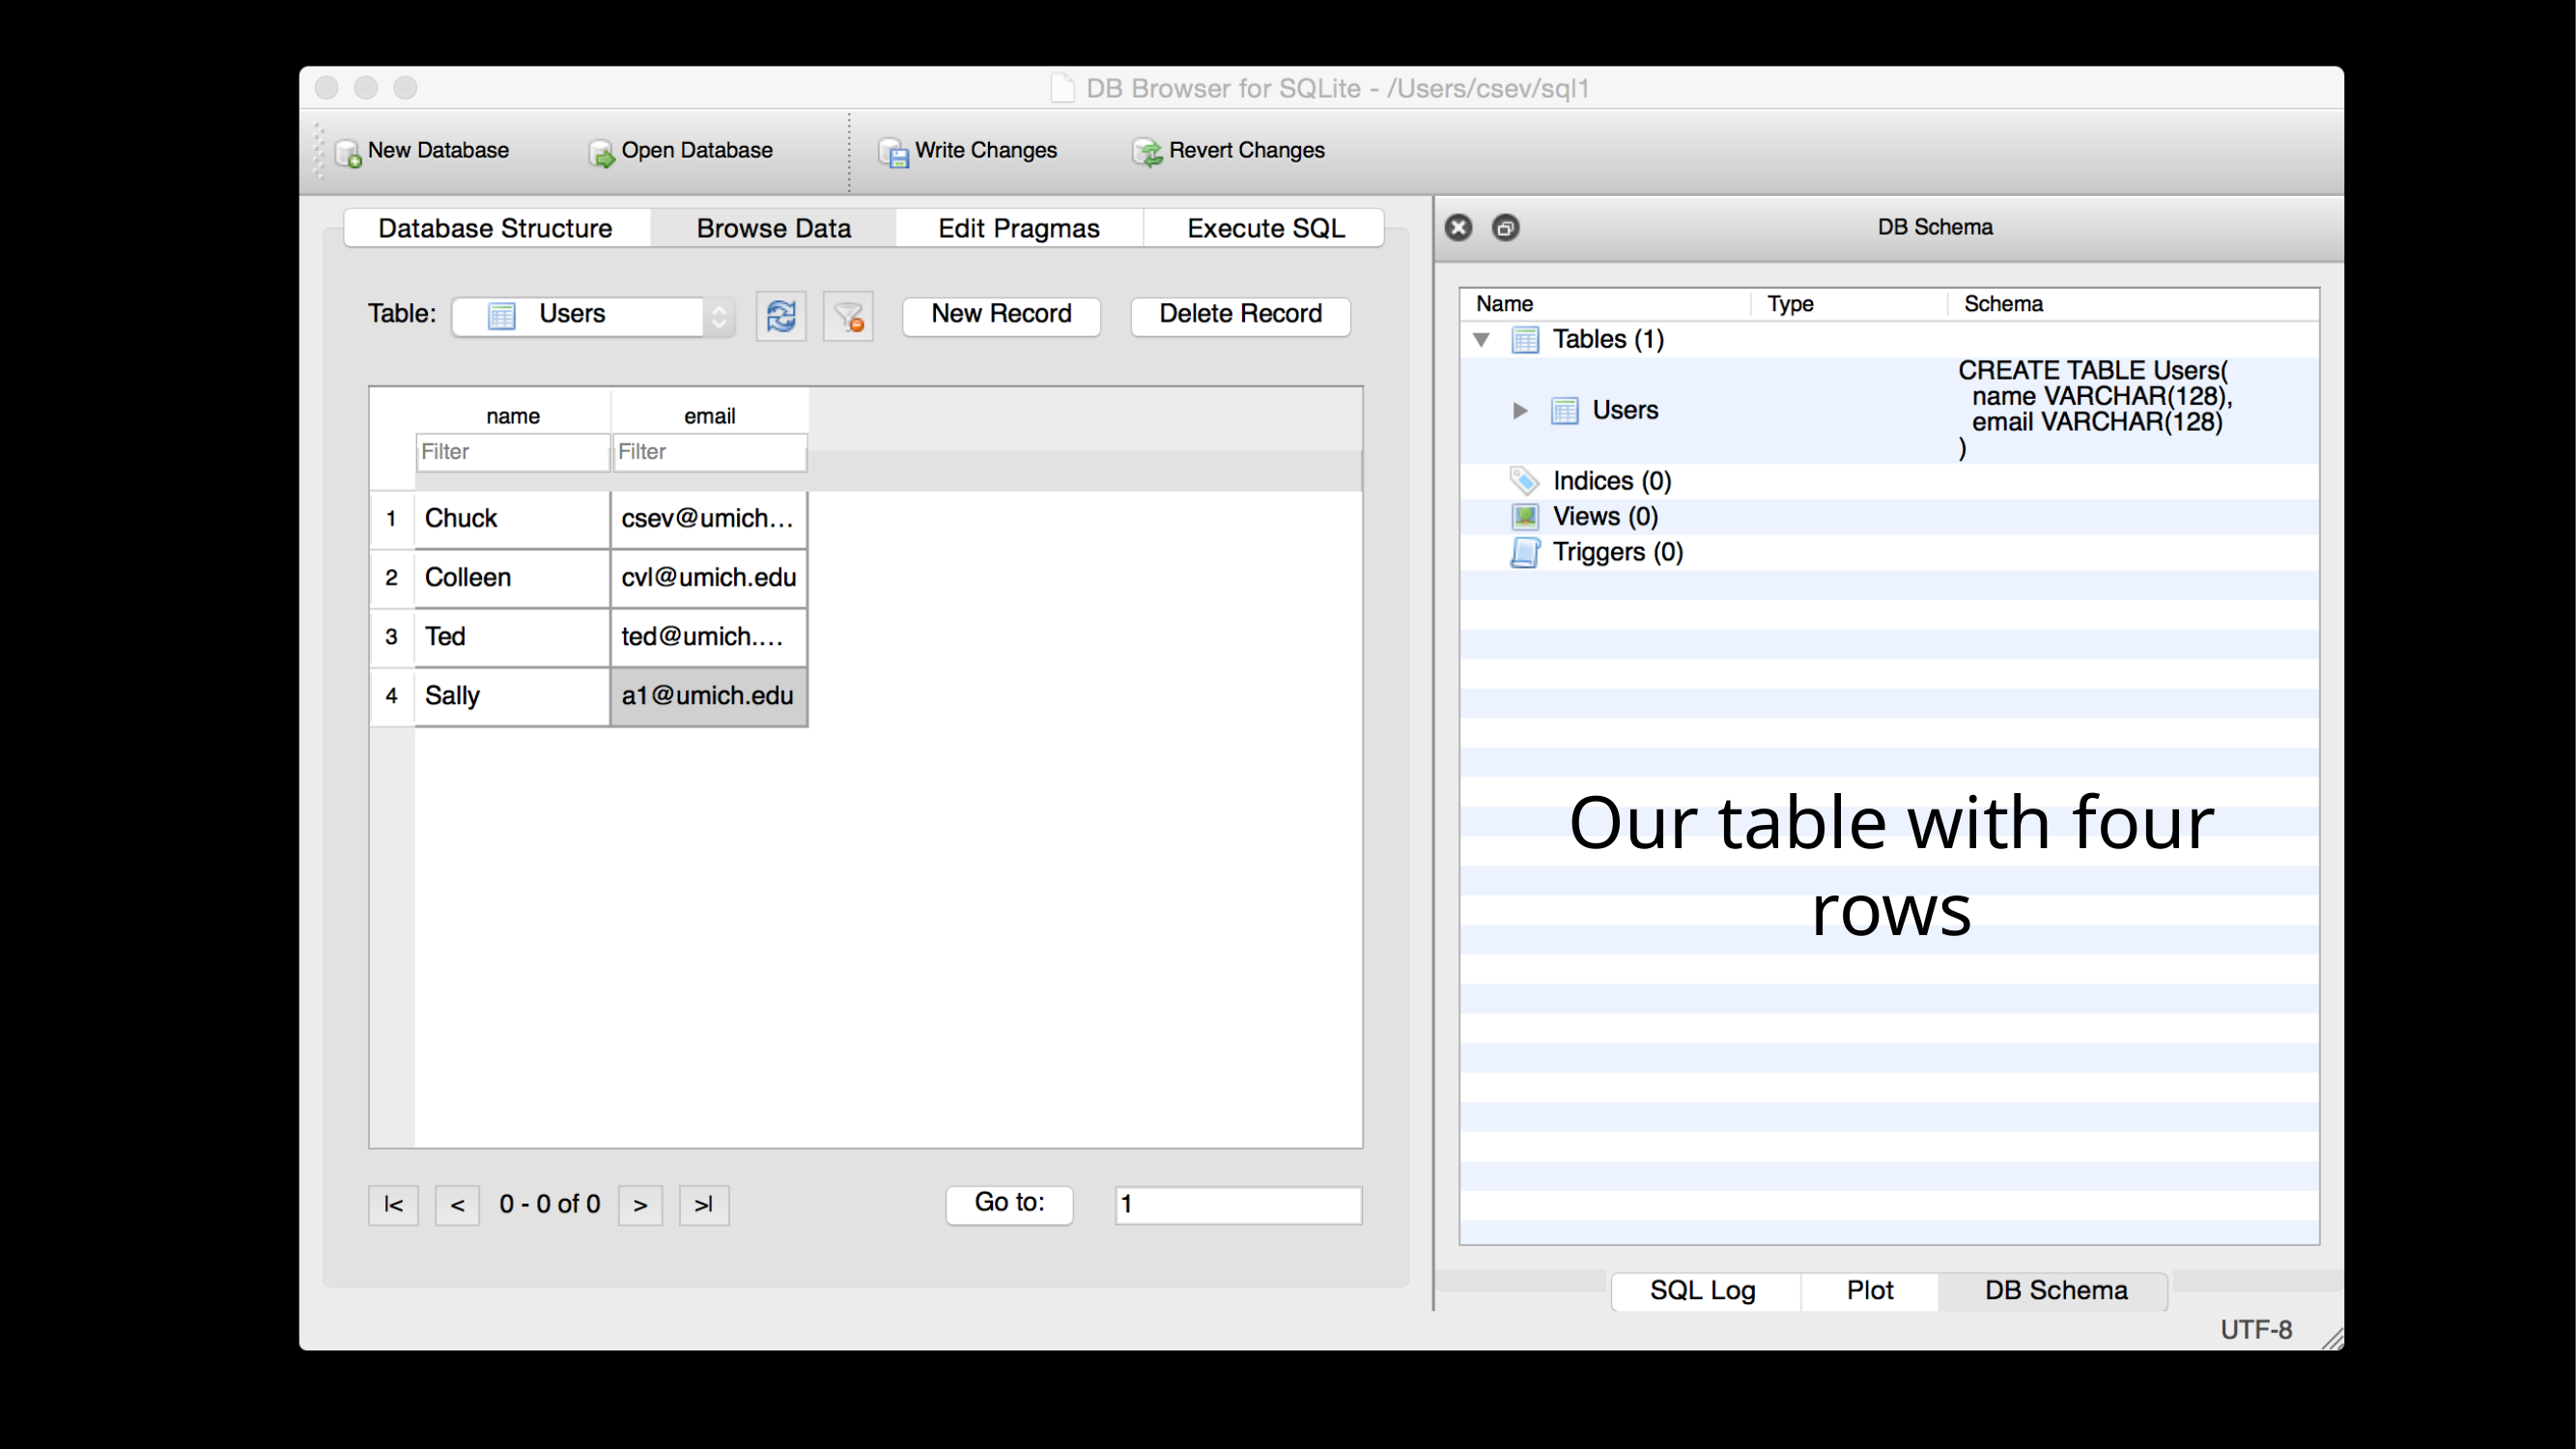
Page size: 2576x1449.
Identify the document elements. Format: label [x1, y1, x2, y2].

picture [215, 0, 2428, 1449]
